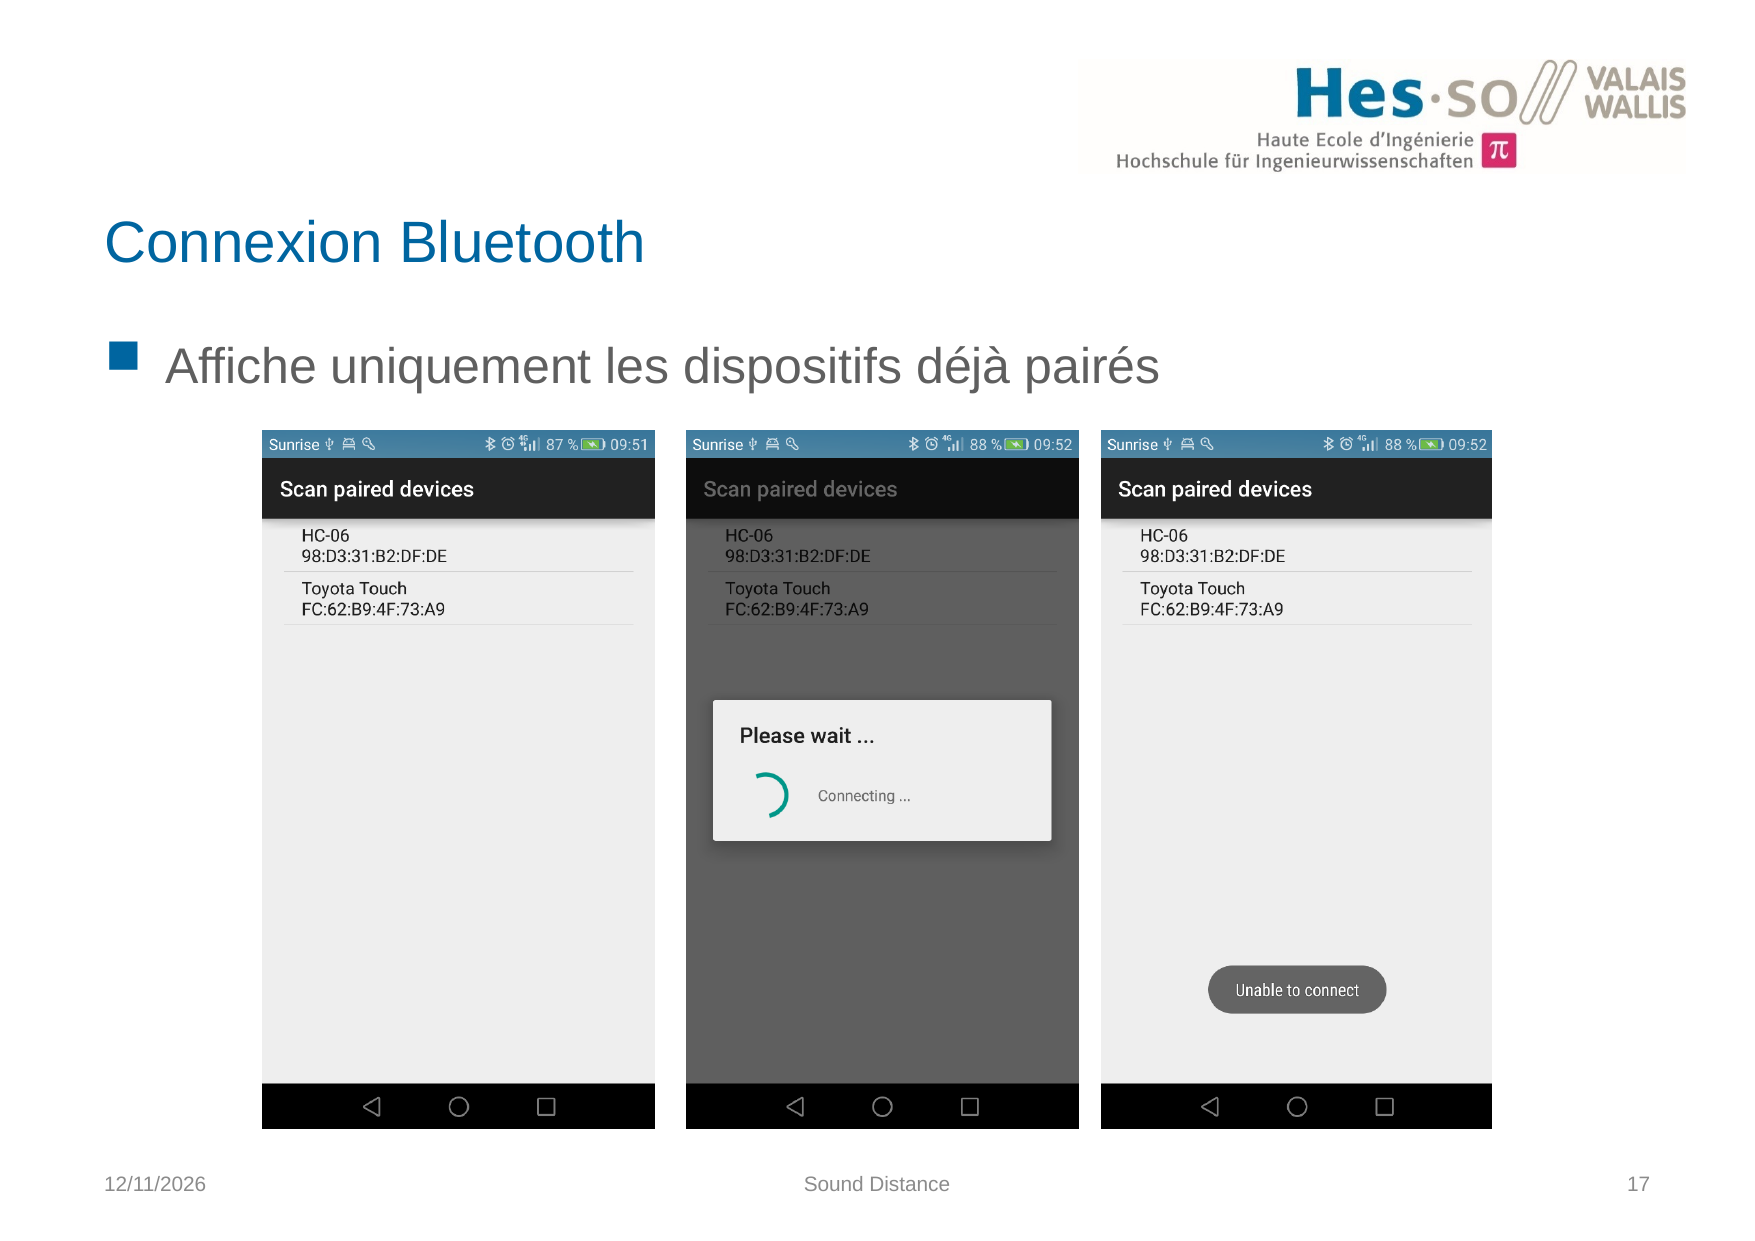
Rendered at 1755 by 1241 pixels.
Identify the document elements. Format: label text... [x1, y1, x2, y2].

title Connexion Bluetooth [87, 188, 1667, 290]
list Affiche uniquement les dispositifs déjà pairés [87, 324, 1667, 1108]
picture [262, 430, 1492, 1130]
footer Sound Distance [599, 1149, 1155, 1216]
picture [1078, 59, 1686, 174]
slide_number 17 [1257, 1149, 1667, 1216]
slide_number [87, 1149, 498, 1216]
